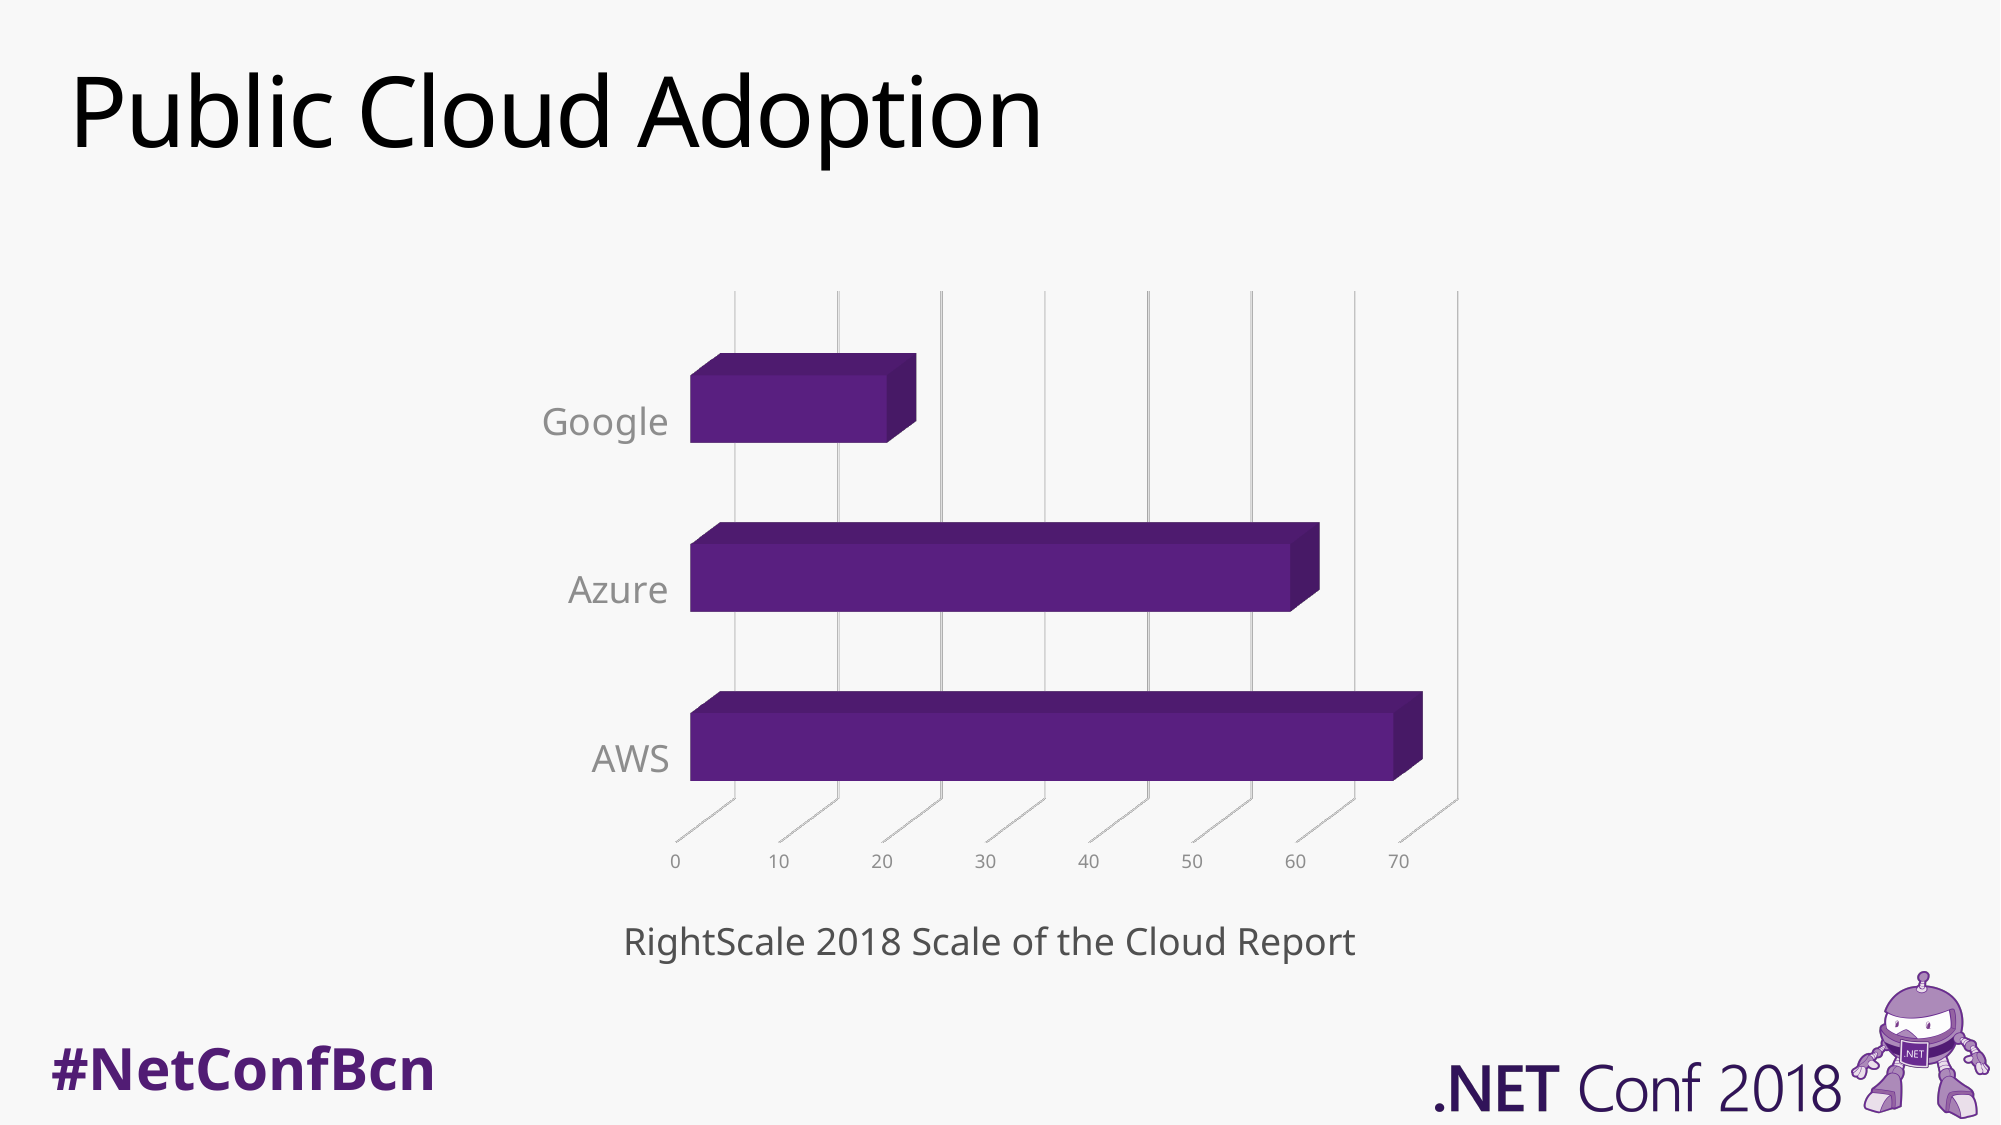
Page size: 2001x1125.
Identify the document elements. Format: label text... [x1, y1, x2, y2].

title Public Cloud Adoption [44, 47, 1957, 196]
text_box RightScale 2018 Scale of the Cloud Report [602, 910, 1372, 971]
picture [1435, 1062, 1841, 1112]
picture [1851, 971, 1990, 1119]
chart [522, 276, 1478, 890]
